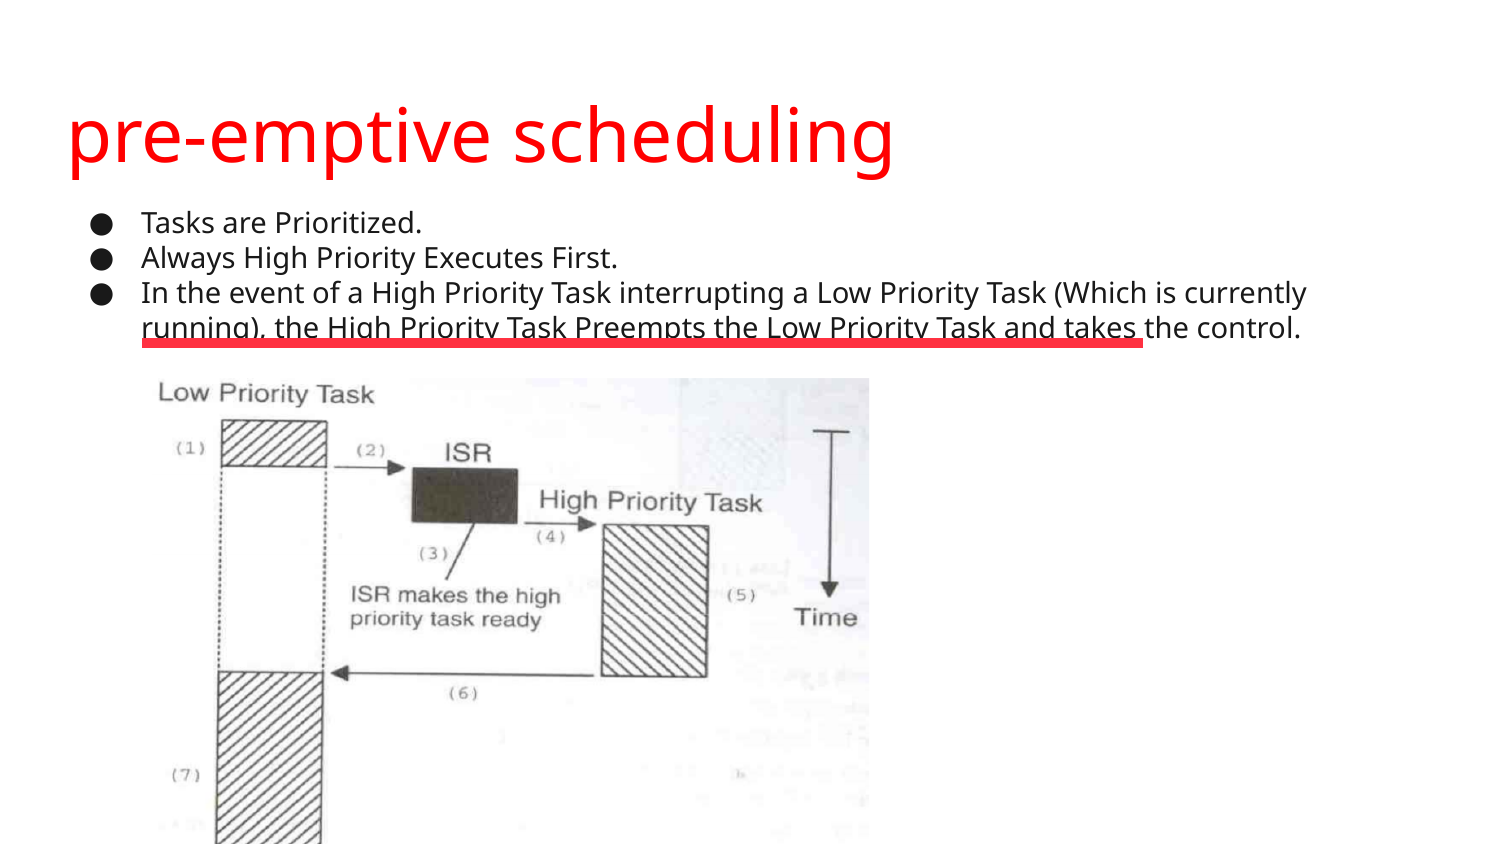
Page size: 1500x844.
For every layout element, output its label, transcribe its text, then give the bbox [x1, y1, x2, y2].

title pre-emptive scheduling [51, 72, 1449, 167]
picture [125, 358, 893, 844]
list Tasks are Prioritized. Always High Priority Executes First. In the event of a High Priority Task interrupting a Low Priority Task (Which is currently running), the High Priority Task Preempts the Low Priority Task and takes the control. [51, 189, 1449, 750]
